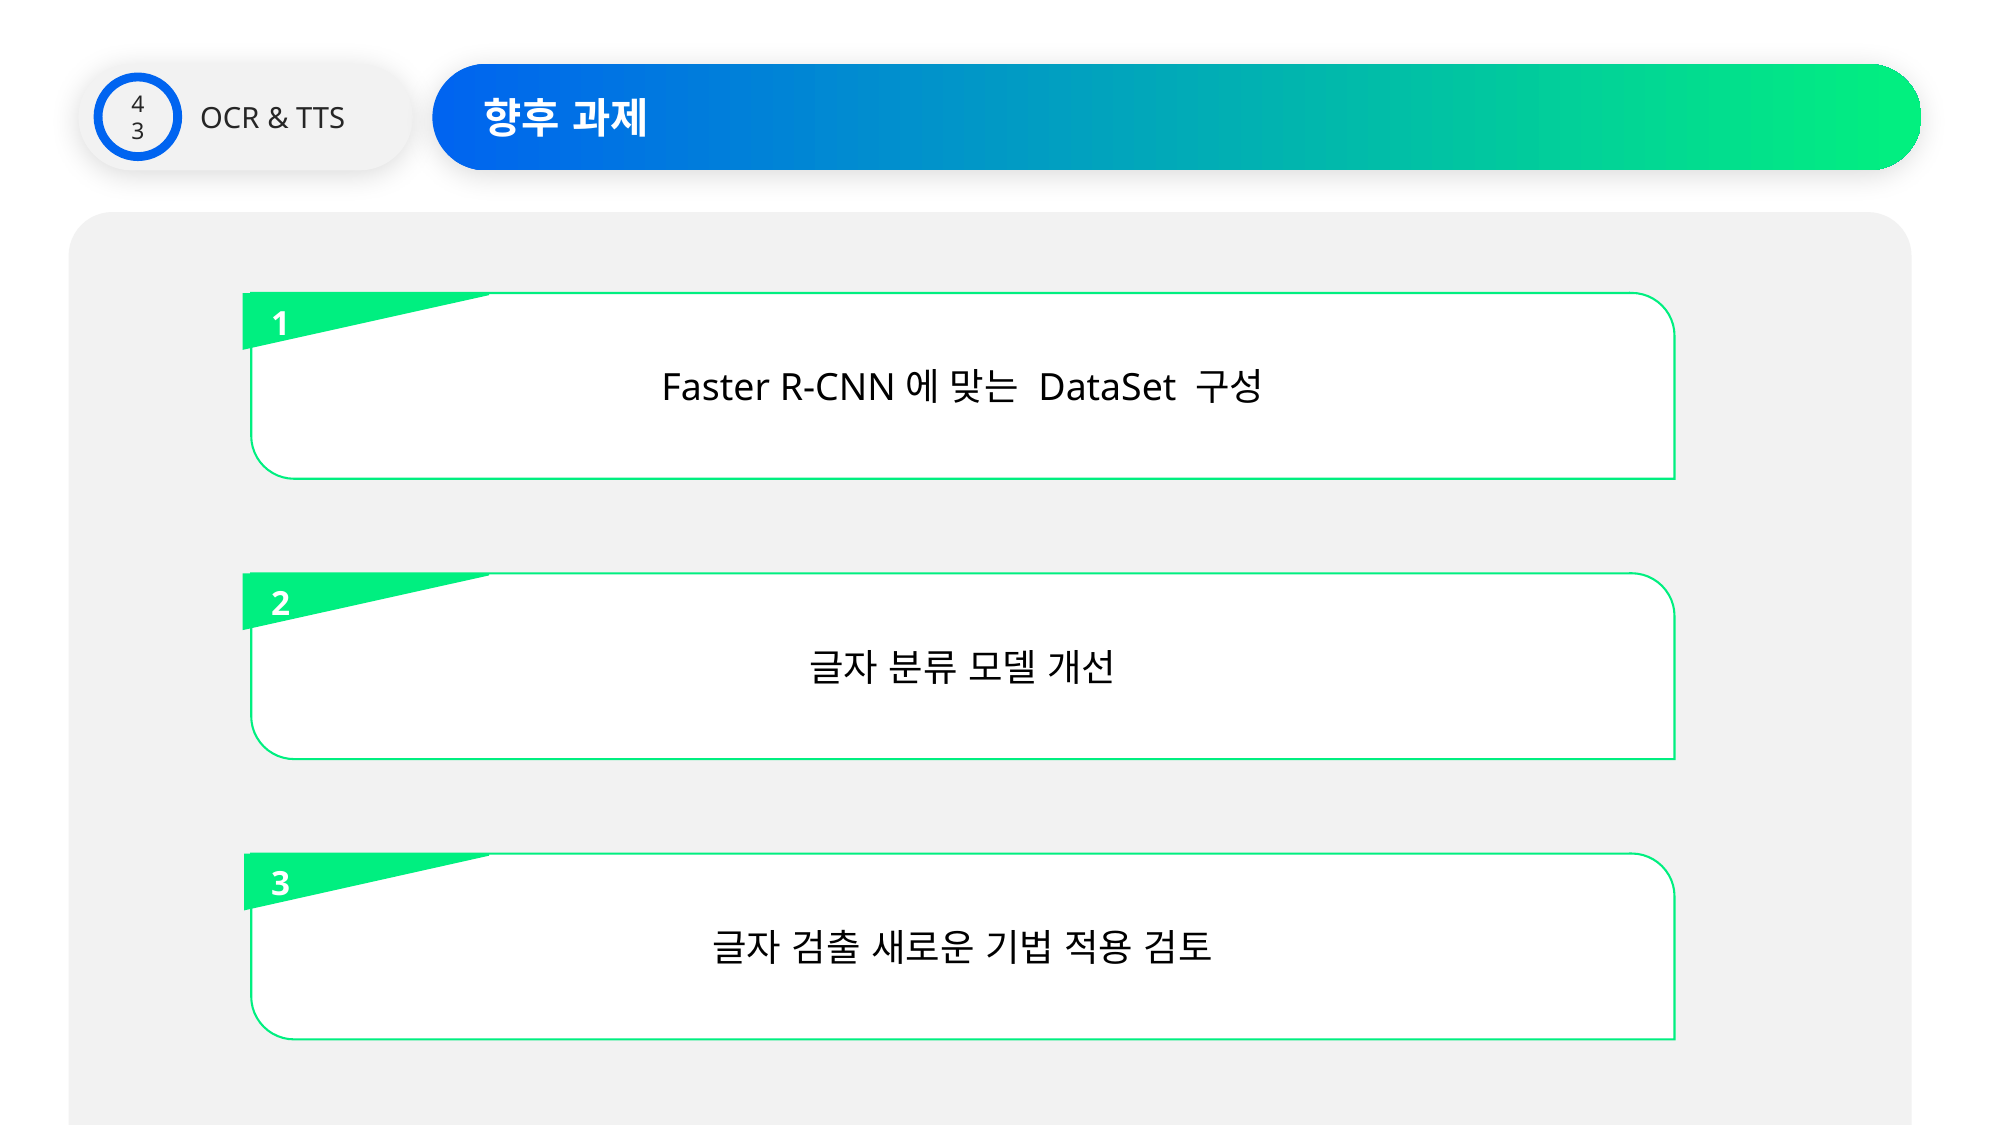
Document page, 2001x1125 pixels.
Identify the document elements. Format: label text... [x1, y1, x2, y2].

text_box 43 [98, 76, 178, 157]
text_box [243, 573, 1675, 760]
text_box OCR & TTS [78, 64, 413, 171]
text_box 향후 과제 [432, 64, 1922, 171]
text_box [243, 292, 1675, 479]
text_box [68, 212, 1912, 1125]
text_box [244, 853, 1675, 1040]
